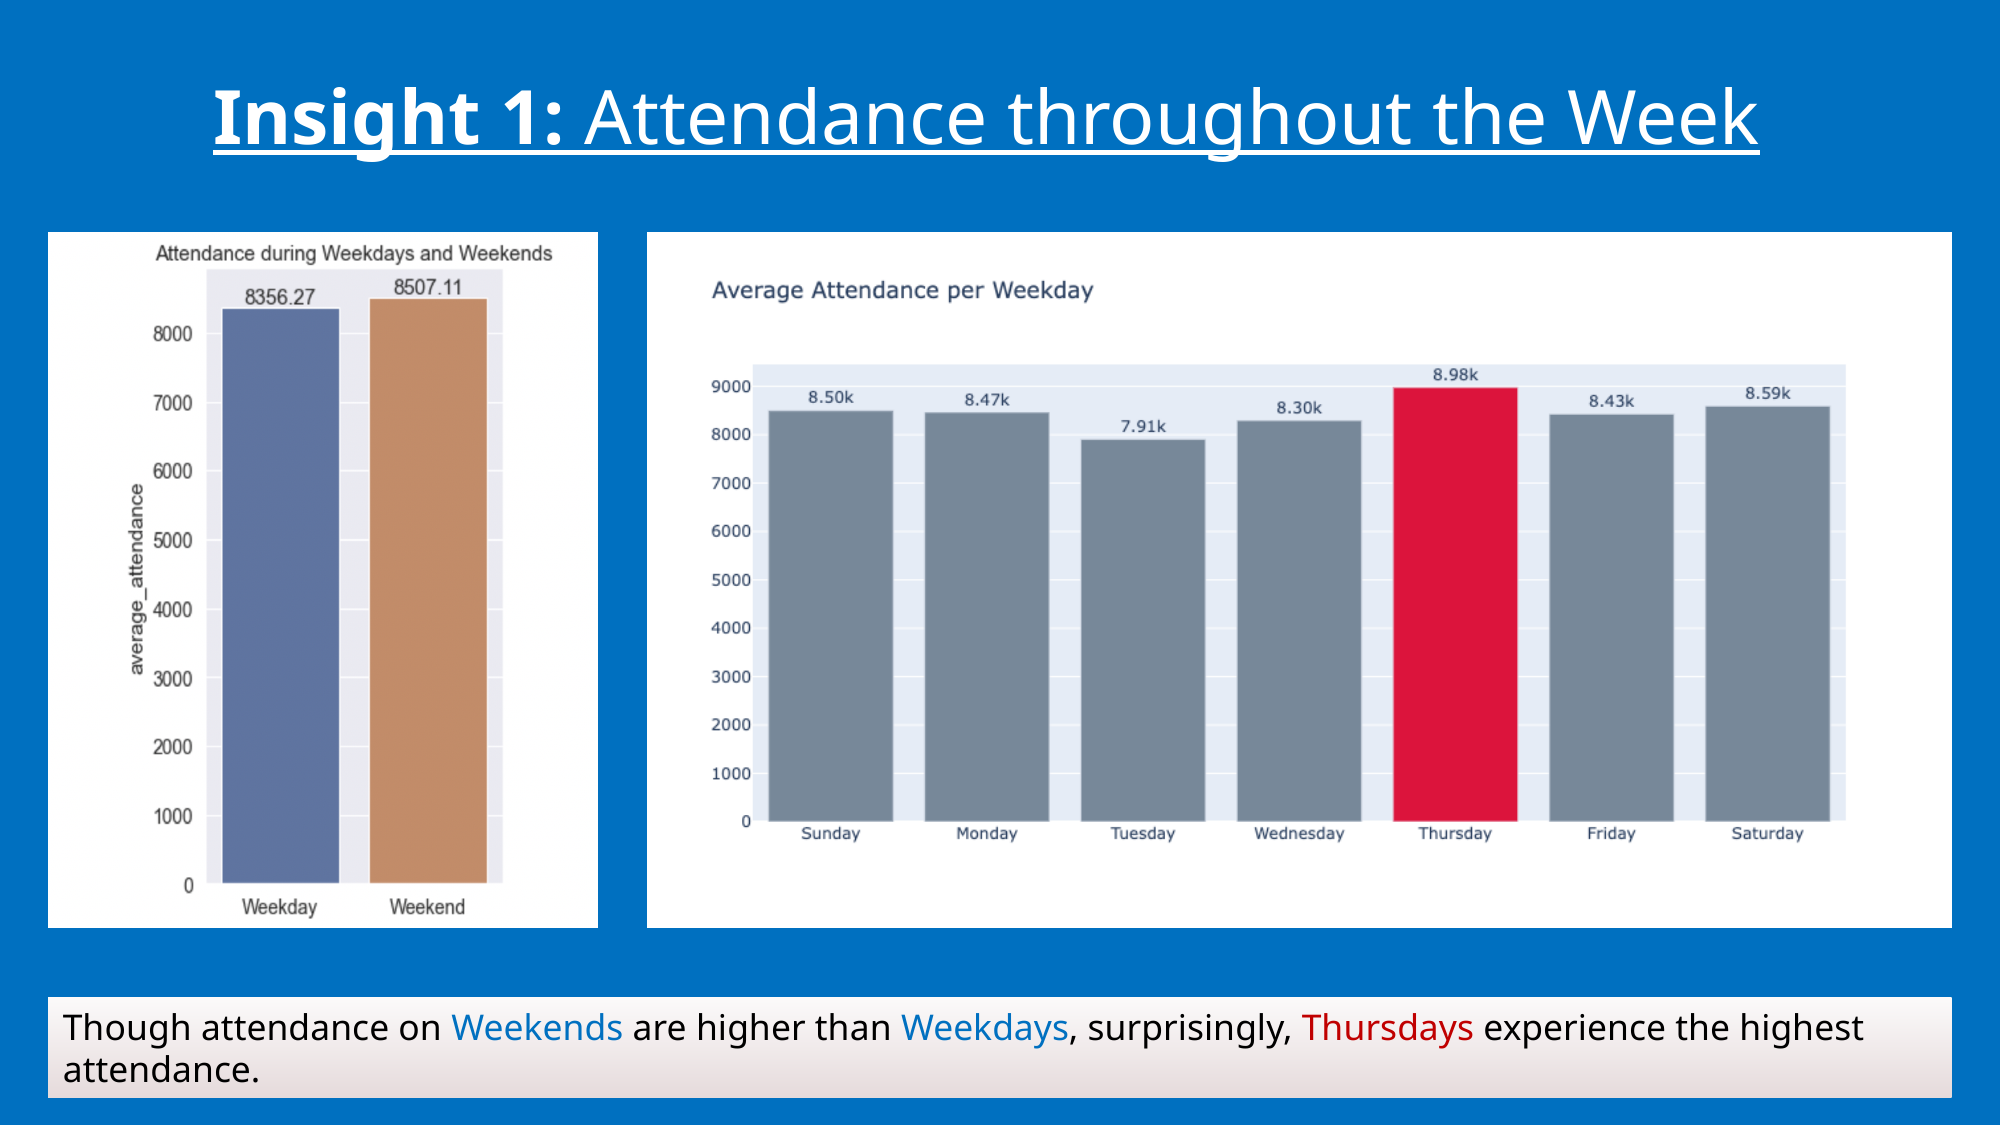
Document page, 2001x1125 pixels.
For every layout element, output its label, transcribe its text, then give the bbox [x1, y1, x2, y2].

title Insight 1: Attendance throughout the Week [110, 37, 1864, 186]
text_box Though attendance on Weekends are higher than Weekdays, surprisingly, Thursdays experience the highest attendance. [48, 997, 1952, 1098]
picture [647, 232, 1952, 928]
picture [48, 232, 598, 928]
